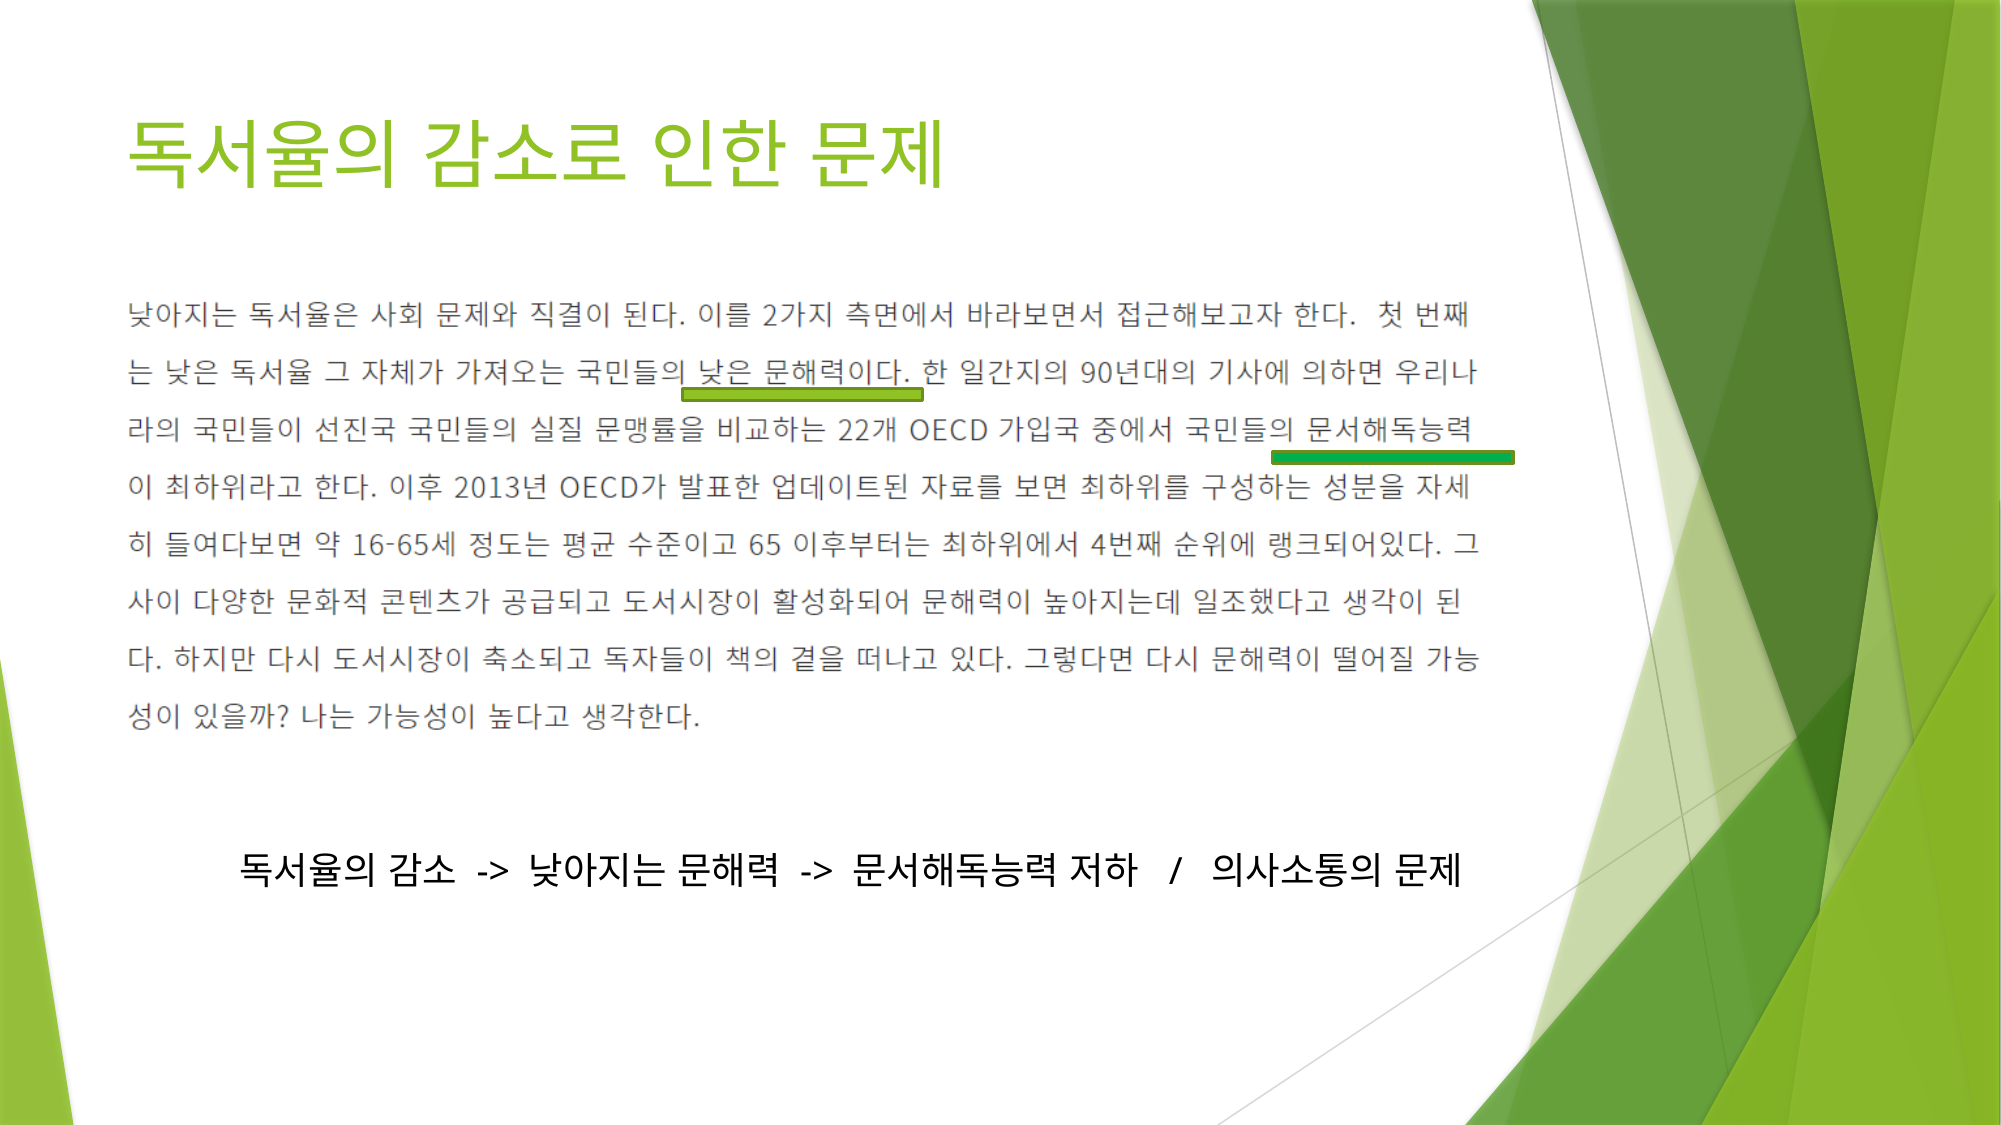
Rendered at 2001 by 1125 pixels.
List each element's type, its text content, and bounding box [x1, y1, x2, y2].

picture [110, 280, 1545, 756]
list [111, 764, 1522, 992]
title 독서율의 감소로 인한 문제 [111, 99, 1522, 279]
text_box 독서율의 감소 -> 낮아지는 문해력 -> 문서해독능력 저하 / 의사소통의 문제 [224, 839, 1590, 900]
